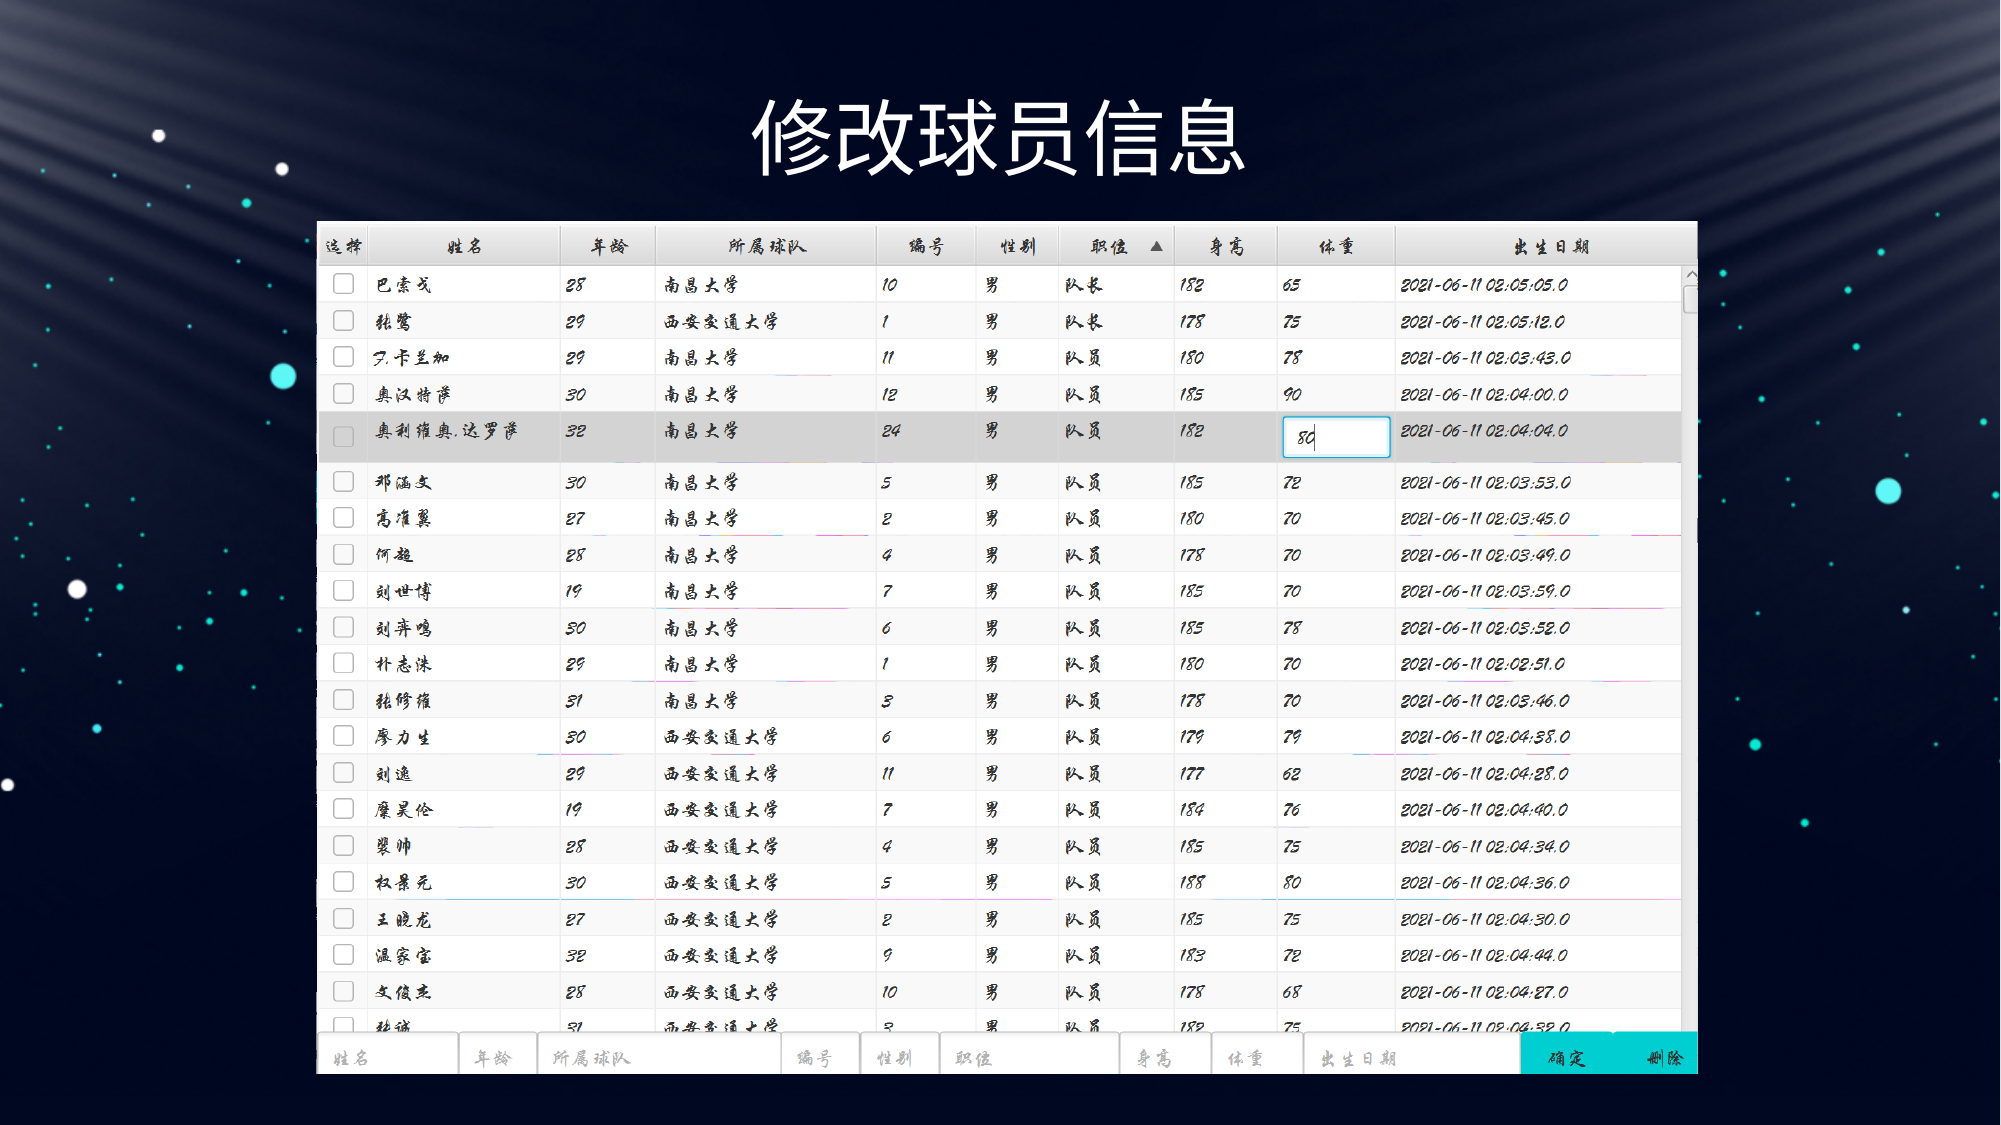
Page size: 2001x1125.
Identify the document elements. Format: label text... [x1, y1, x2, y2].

picture [0, 0, 2001, 1125]
text_box 修改球员信息 [735, 48, 1265, 194]
